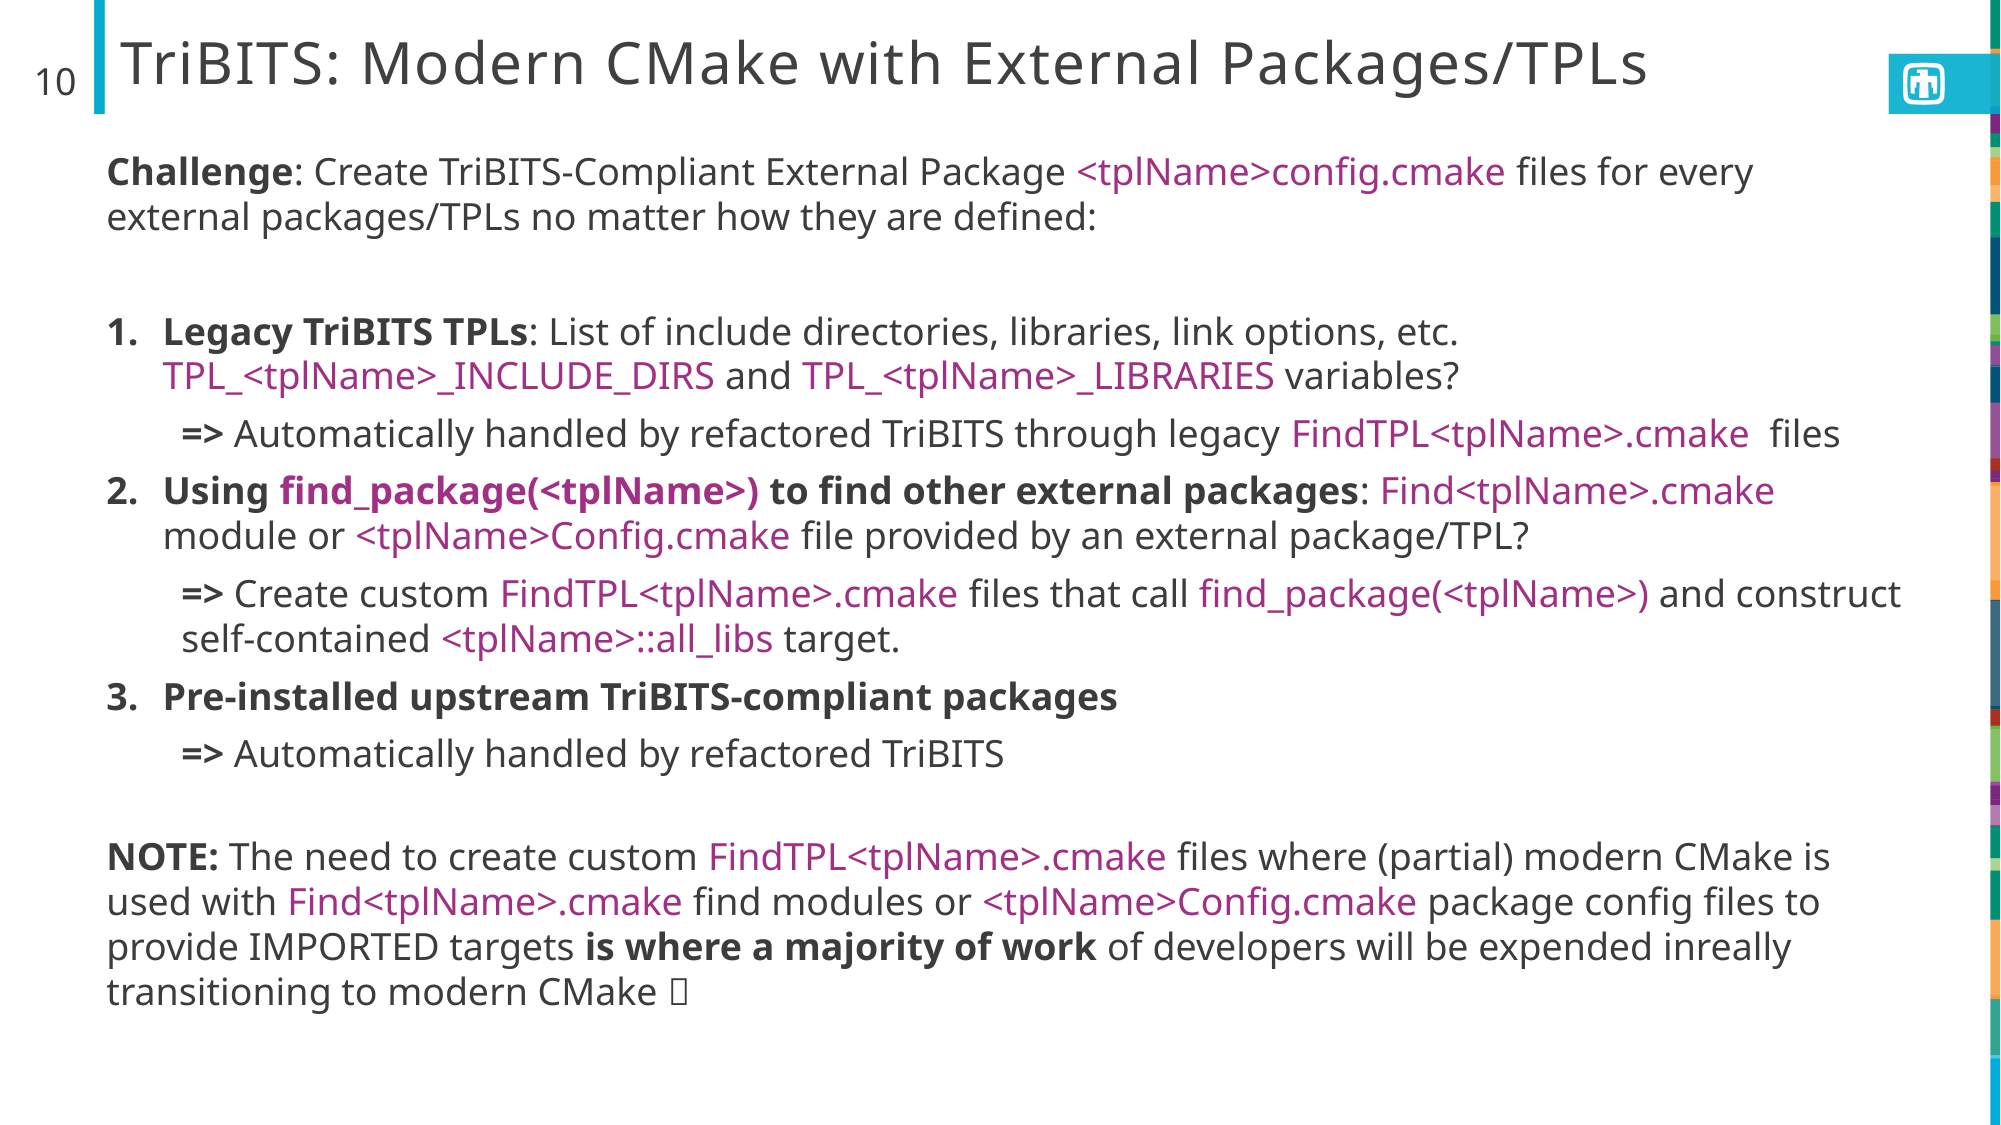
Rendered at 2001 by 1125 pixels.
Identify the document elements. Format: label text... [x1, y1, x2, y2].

text_box 10 [2, 52, 92, 113]
text_box Challenge: Create TriBITS-Compliant External Package <tplName>config.cmake files for every external packages/TPLs no matter how they are defined: Legacy TriBITS TPLs: List of include directories, libraries, link options, etc. TPL_<tplName>_INCLUDE_DIRS and TPL_<tplName>_LIBRARIES variables? => Automatically handled by refactored TriBITS through legacy FindTPL<tplName>.cmake files Using find_package(<tplName>) to find other external packages: Find<tplName>.cmake module or <tplName>Config.cmake file provided by an external package/TPL? => Create custom FindTPL<tplName>.cmake files that call find_package(<tplName>) and construct self-contained <tplName>::all_libs target. Pre-installed upstream TriBITS-compliant packages => Automatically handled by refactored TriBITS NOTE: The need to create custom FindTPL<tplName>.cmake files where (partial) modern CMake is used with Find<tplName>.cmake find modules or <tplName>Config.cmake package config files to provide IMPORTED targets is where a majority of work of developers will be expended inreally transitioning to modern CMake  [91, 140, 1922, 1020]
picture [0, 0, 2001, 1125]
title TriBITS: Modern CMake with External Packages/TPLs [113, 29, 1699, 112]
